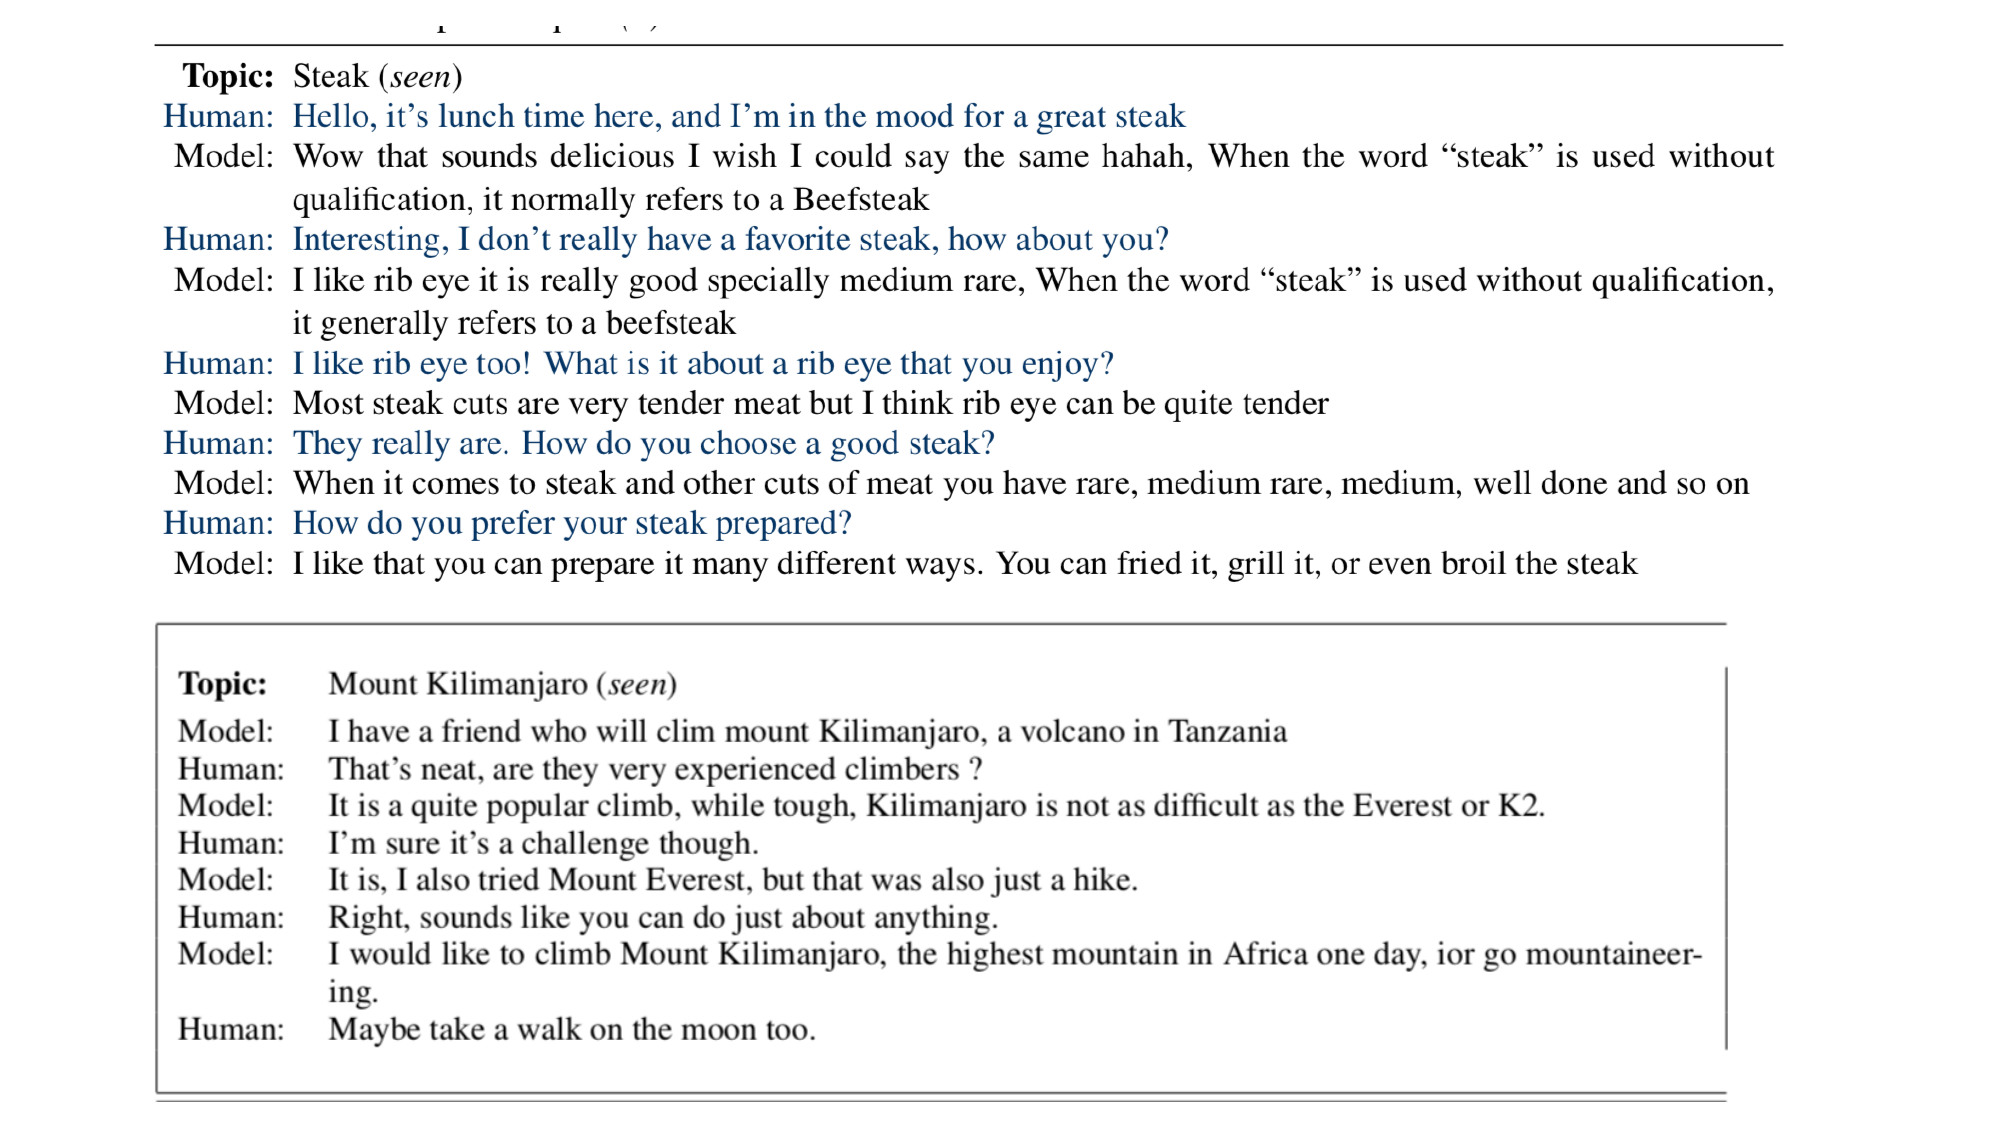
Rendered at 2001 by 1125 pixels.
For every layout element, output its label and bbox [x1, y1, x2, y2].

list [137, 26, 1863, 589]
picture [137, 618, 1841, 1102]
